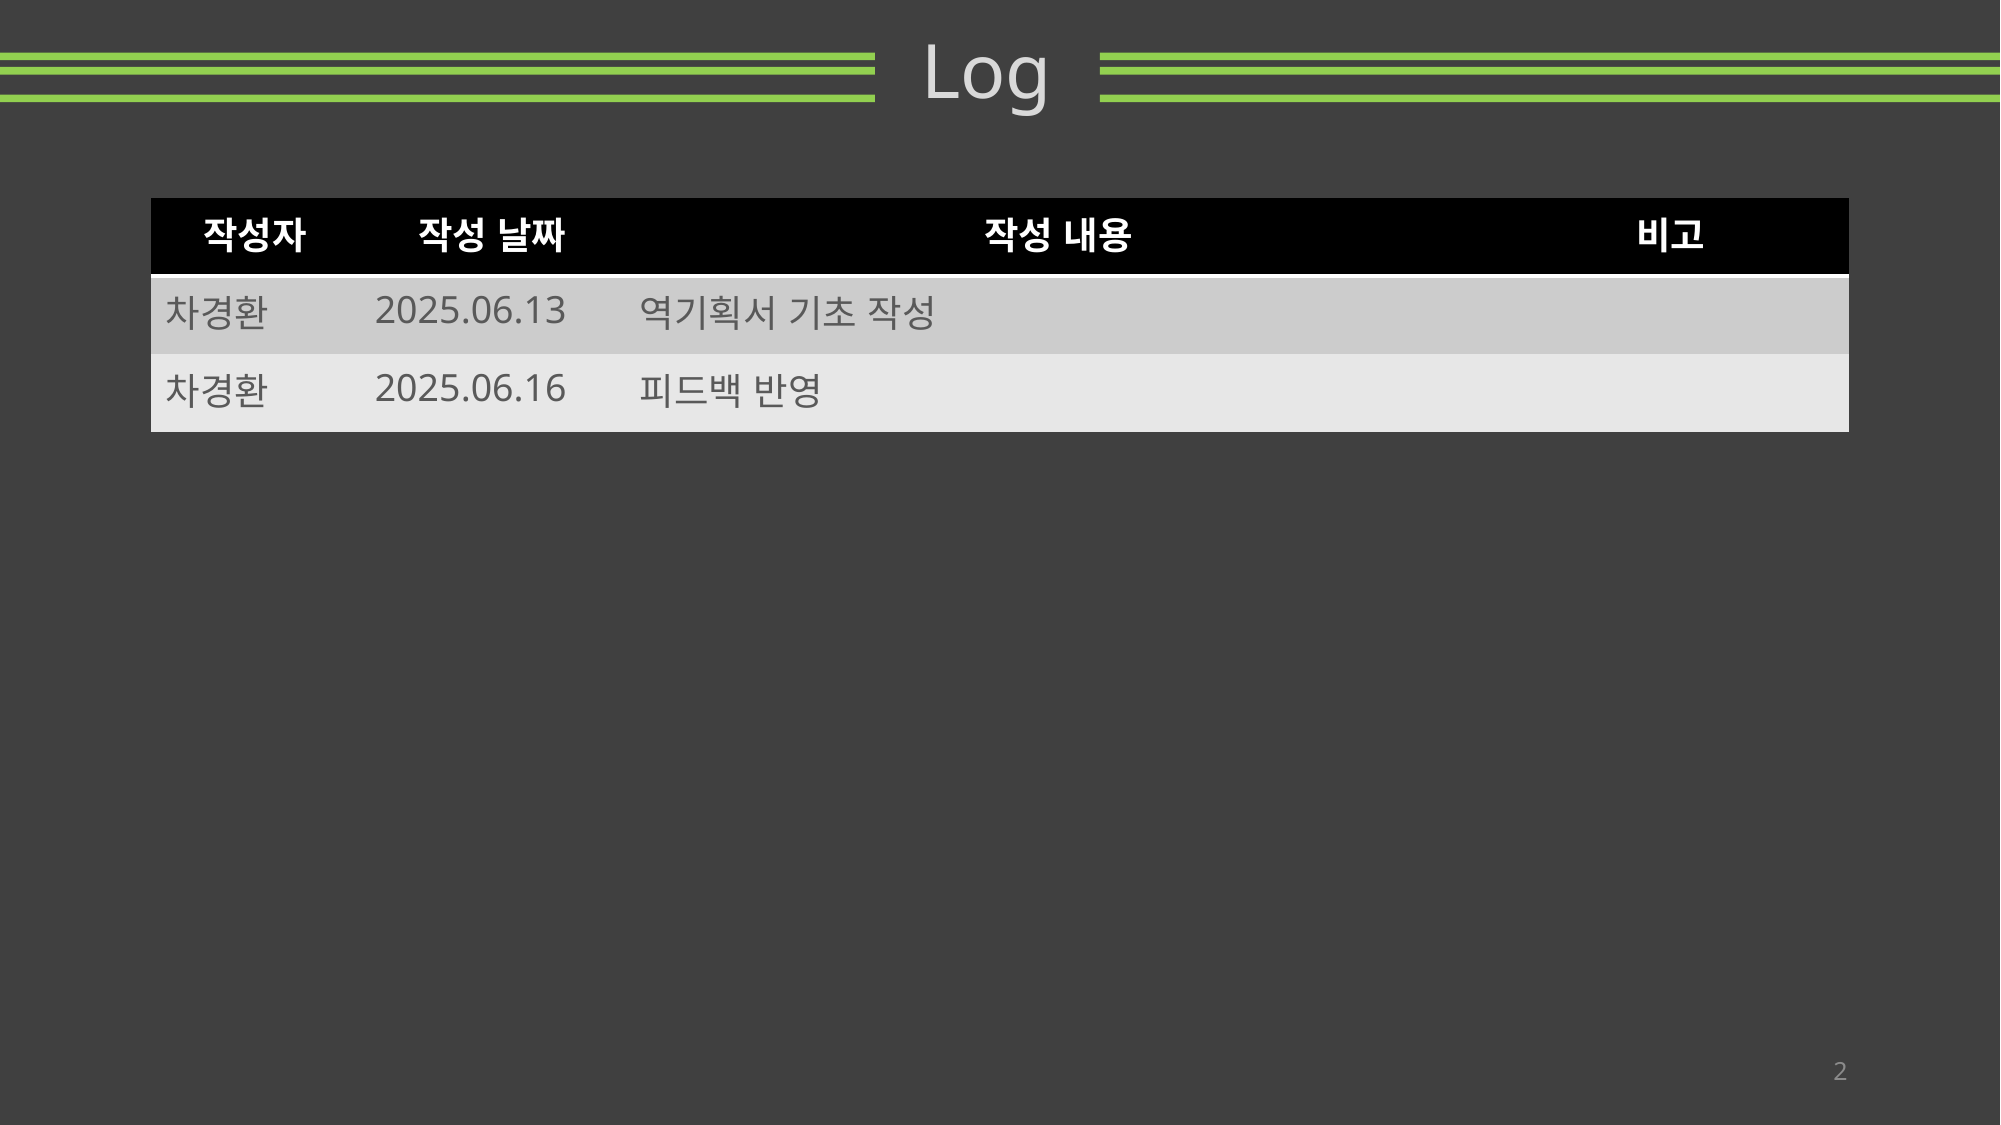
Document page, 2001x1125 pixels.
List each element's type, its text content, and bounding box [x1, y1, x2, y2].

text_box [0, 52, 669, 61]
text_box Log [669, 16, 1305, 121]
table_cell [1493, 354, 1849, 432]
table_header 작성자 [151, 198, 360, 274]
table_cell 역기획서 기초 작성 [625, 278, 1493, 354]
table_cell 차경환 [151, 354, 360, 432]
table_cell [1493, 278, 1849, 354]
text_box [1305, 66, 2000, 76]
table_header 비고 [1493, 198, 1849, 274]
table_cell 2025.06.16 [360, 354, 625, 432]
table_header 작성 내용 [625, 198, 1493, 274]
text_box [0, 66, 669, 76]
slide_number 2 [1412, 1042, 1863, 1103]
text_box [1305, 52, 2000, 61]
table_cell 차경환 [151, 278, 360, 354]
table_cell 2025.06.13 [360, 278, 625, 354]
table_cell 피드백 반영 [625, 354, 1493, 432]
table_header 작성 날짜 [360, 198, 625, 274]
text_box [1305, 94, 2000, 103]
text_box [0, 94, 669, 103]
